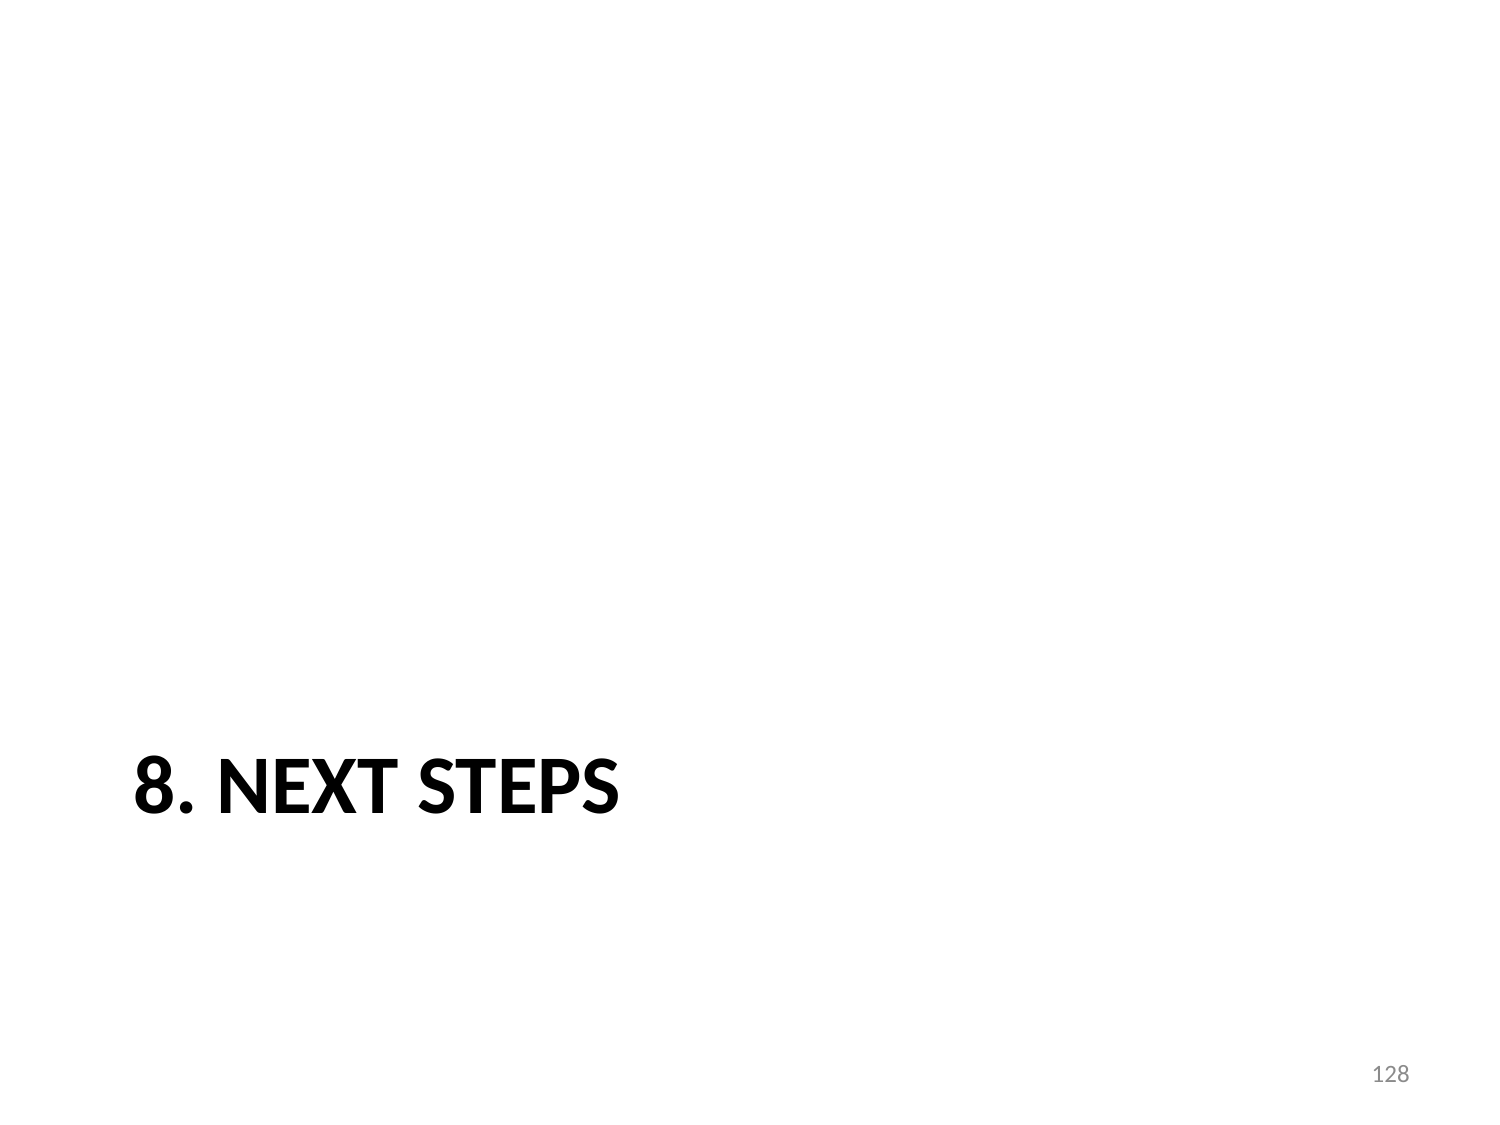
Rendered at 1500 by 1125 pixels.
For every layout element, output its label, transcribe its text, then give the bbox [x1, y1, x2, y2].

slide_number 128 [1074, 1042, 1425, 1103]
title 8. Next Steps [118, 722, 1394, 947]
